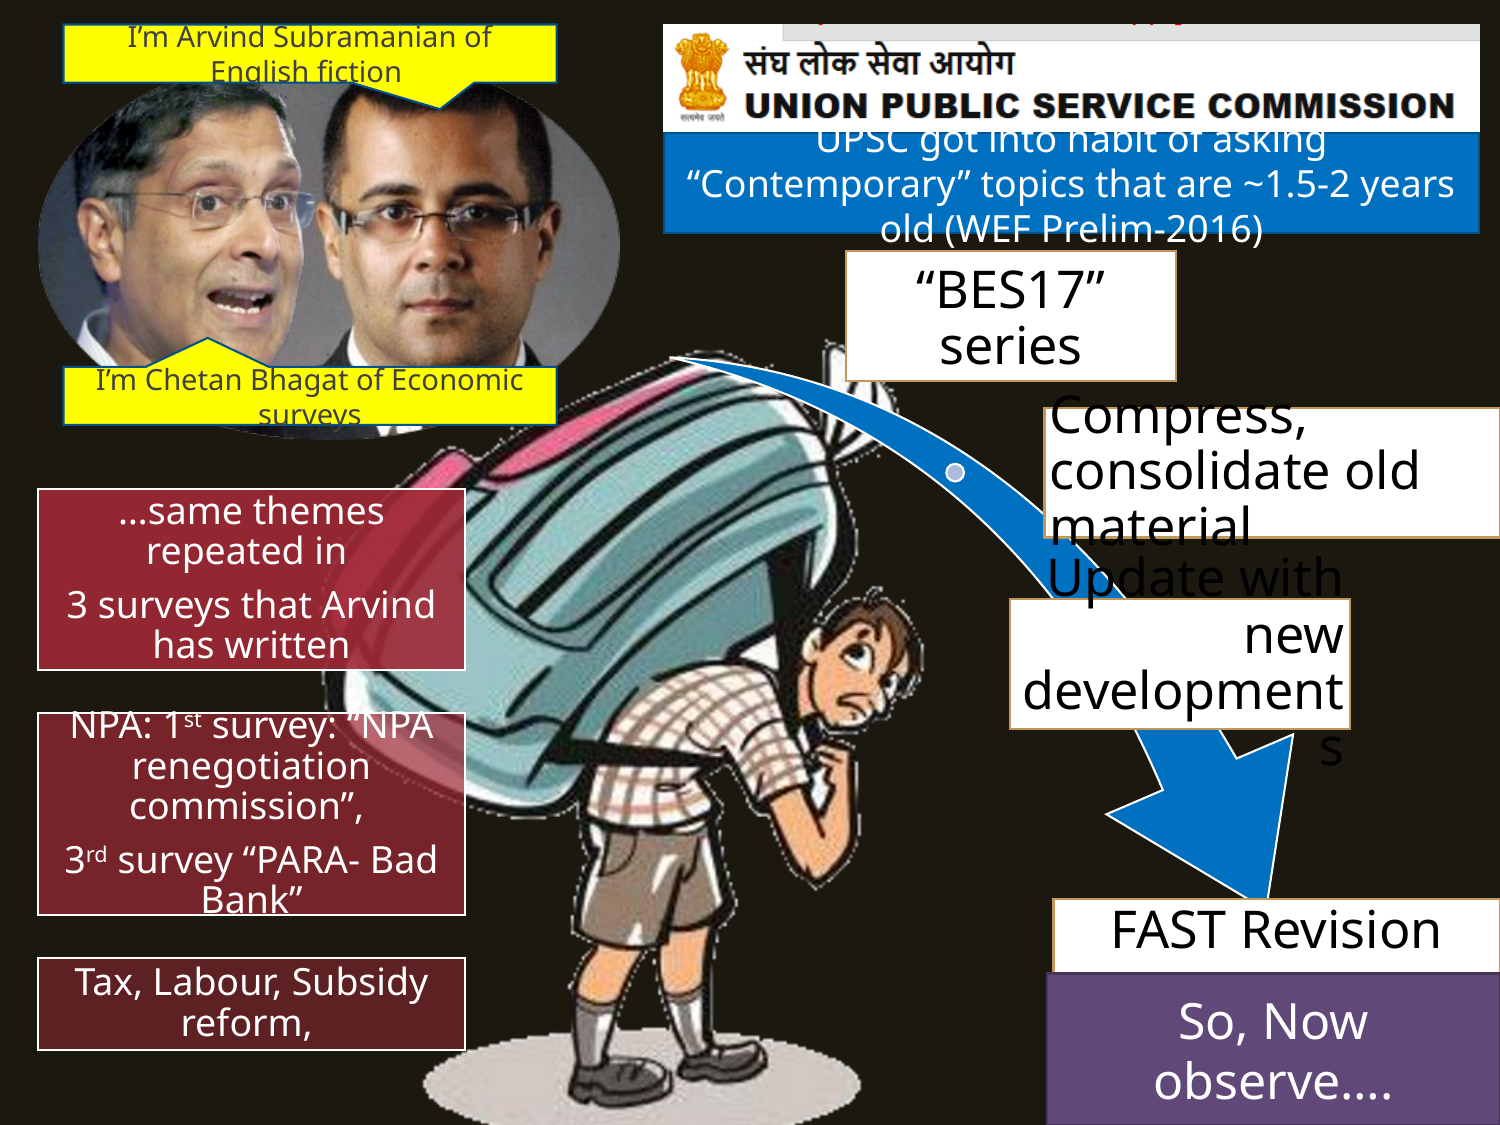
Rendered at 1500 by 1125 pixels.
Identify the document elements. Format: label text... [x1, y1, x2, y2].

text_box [663, 24, 1480, 182]
text_box I’m Arvind Subramanian of English fiction [62, 23, 558, 67]
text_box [606, 182, 1500, 1063]
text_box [38, 395, 465, 1125]
picture [38, 67, 1233, 1125]
text_box So, Now observe…. [1233, 1063, 1500, 1125]
